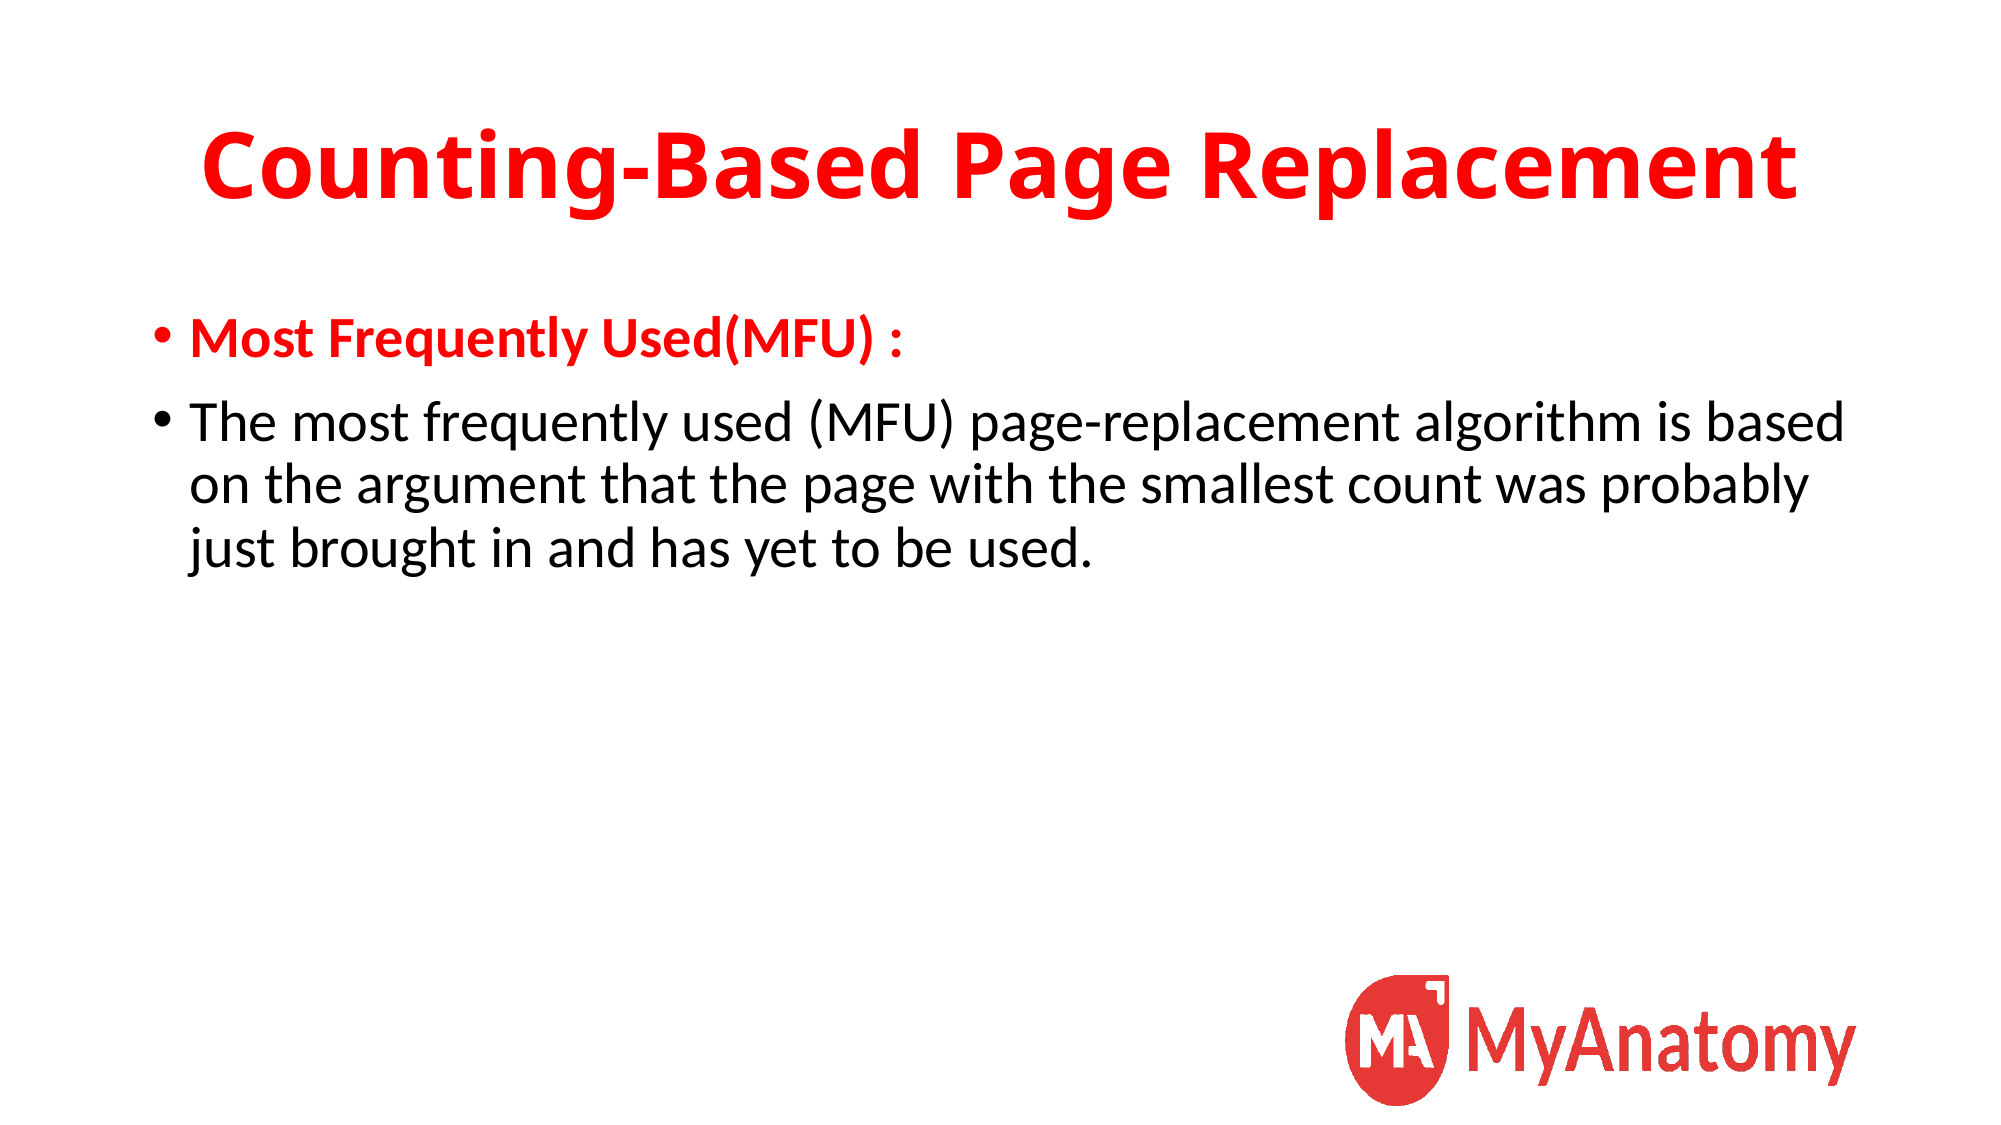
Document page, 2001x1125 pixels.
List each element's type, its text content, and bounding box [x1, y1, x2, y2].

picture [1337, 1014, 1863, 1125]
list Most Frequently Used(MFU) : The most frequently used (MFU) page-replacement algorithm is based on the argument that the page with the smallest count was probably just brought in and has yet to be used. [137, 299, 1863, 1014]
title Counting-Based Page Replacement [137, 59, 1863, 278]
